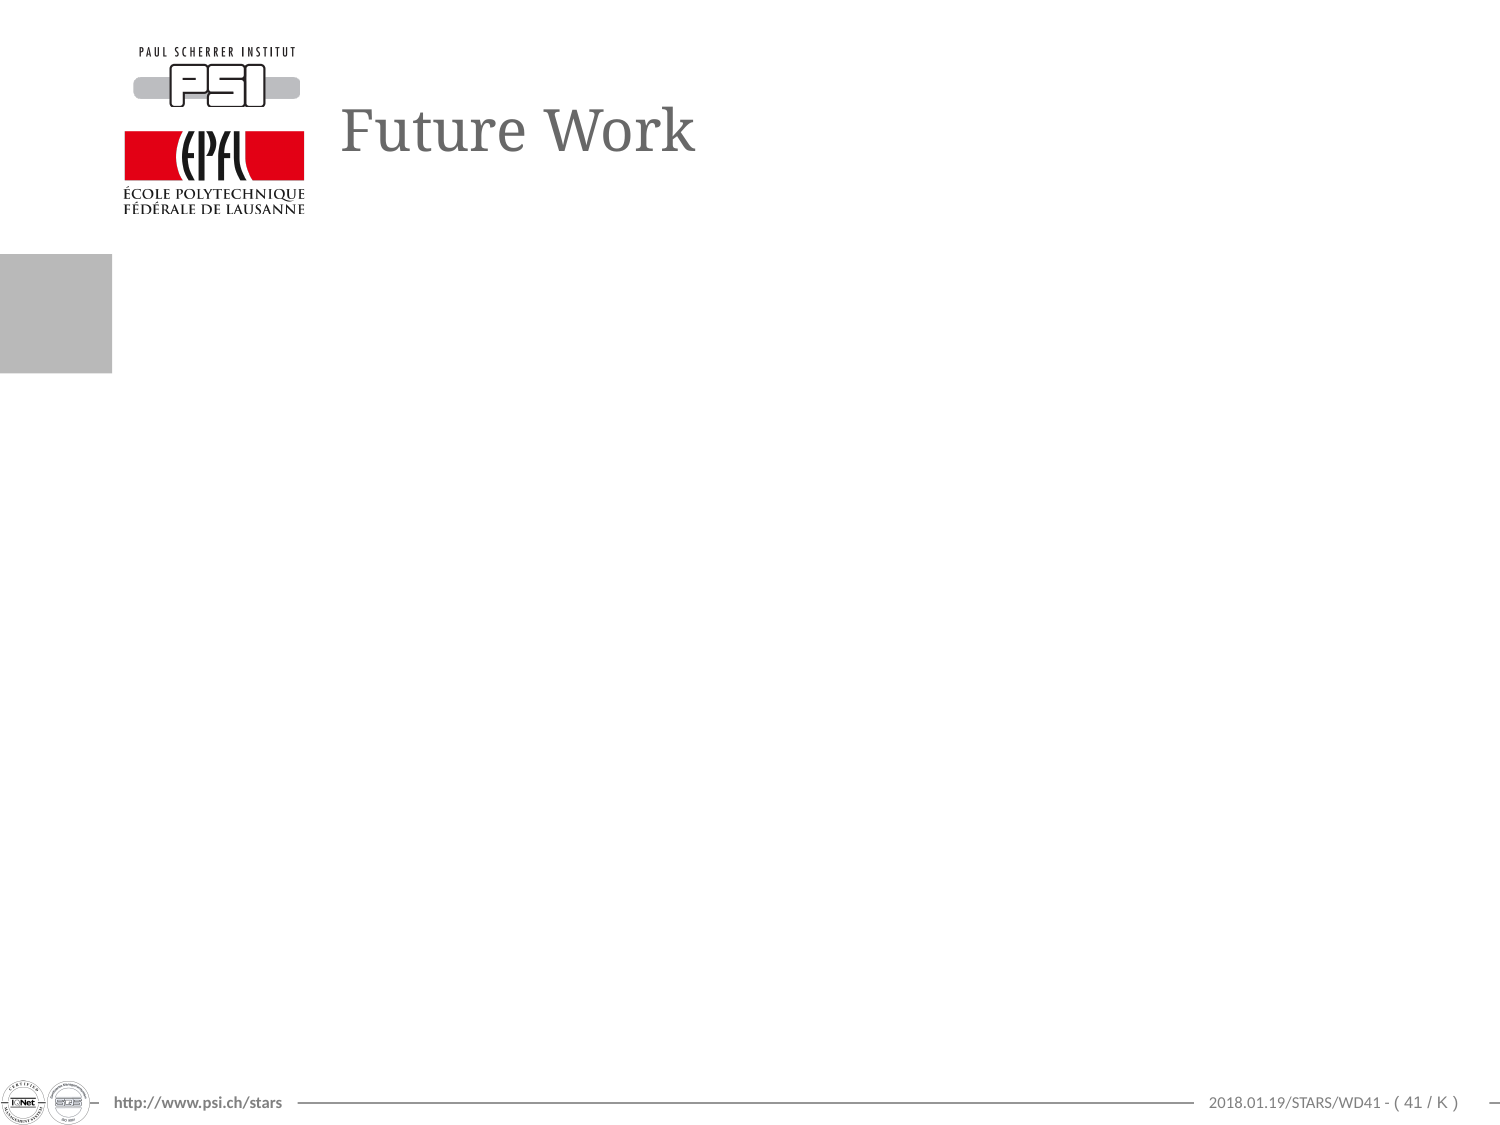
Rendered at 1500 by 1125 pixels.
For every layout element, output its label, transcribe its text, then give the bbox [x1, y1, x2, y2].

title Future Work [340, 47, 1459, 209]
picture [0, 1080, 90, 1125]
